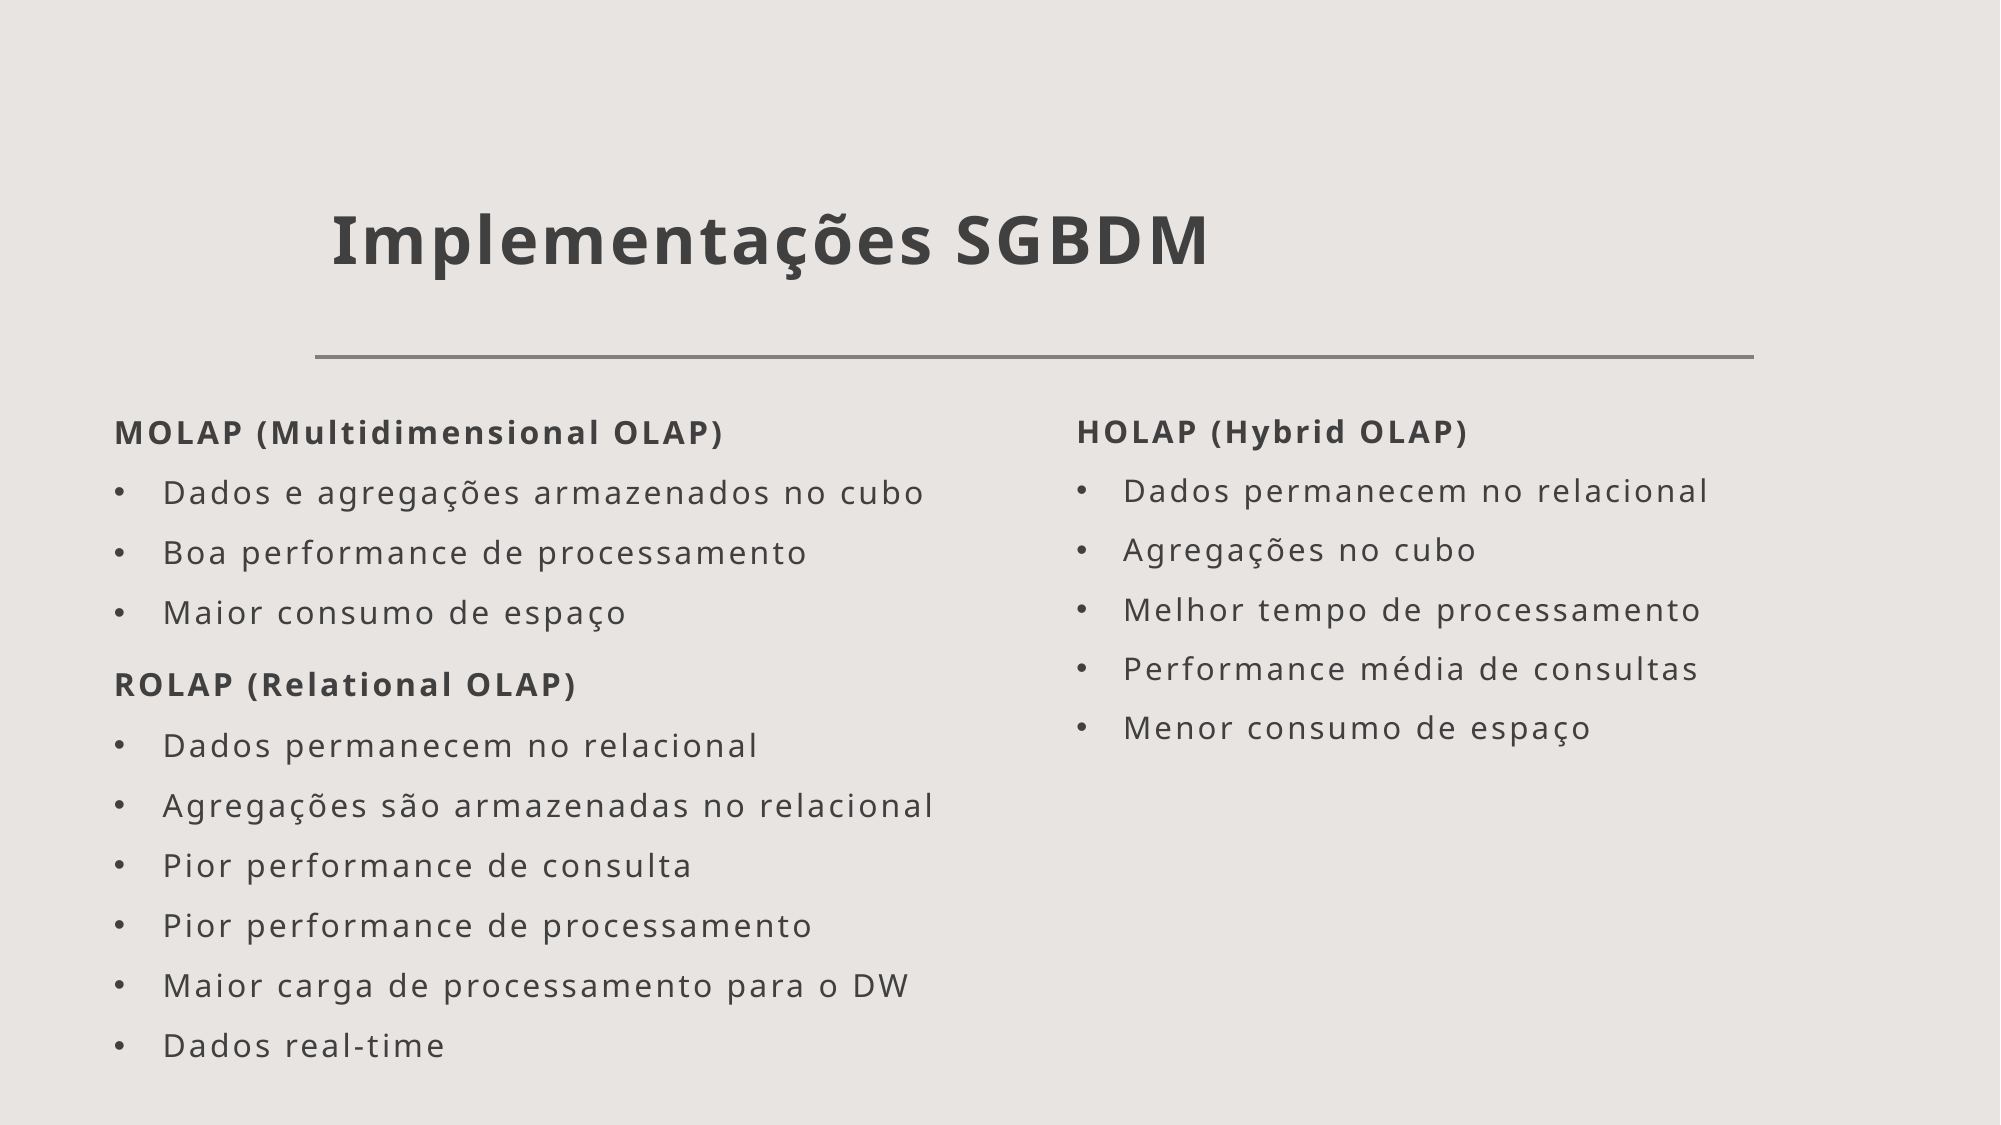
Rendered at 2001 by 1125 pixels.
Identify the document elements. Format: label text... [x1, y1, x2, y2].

list MOLAP (Multidimensional OLAP) Dados e agregações armazenados no cubo Boa performance de processamento Maior consumo de espaço ROLAP (Relational OLAP) Dados permanecem no relacional Agregações são armazenadas no relacional Pior performance de consulta Pior performance de processamento Maior carga de processamento para o DW Dados real-time [95, 379, 957, 1125]
title Implementações SGBDM [315, 72, 1754, 294]
text_box HOLAP (Hybrid OLAP) Dados permanecem no relacional Agregações no cubo Melhor tempo de processamento Performance média de consultas Menor consumo de espaço [1058, 379, 1842, 1071]
